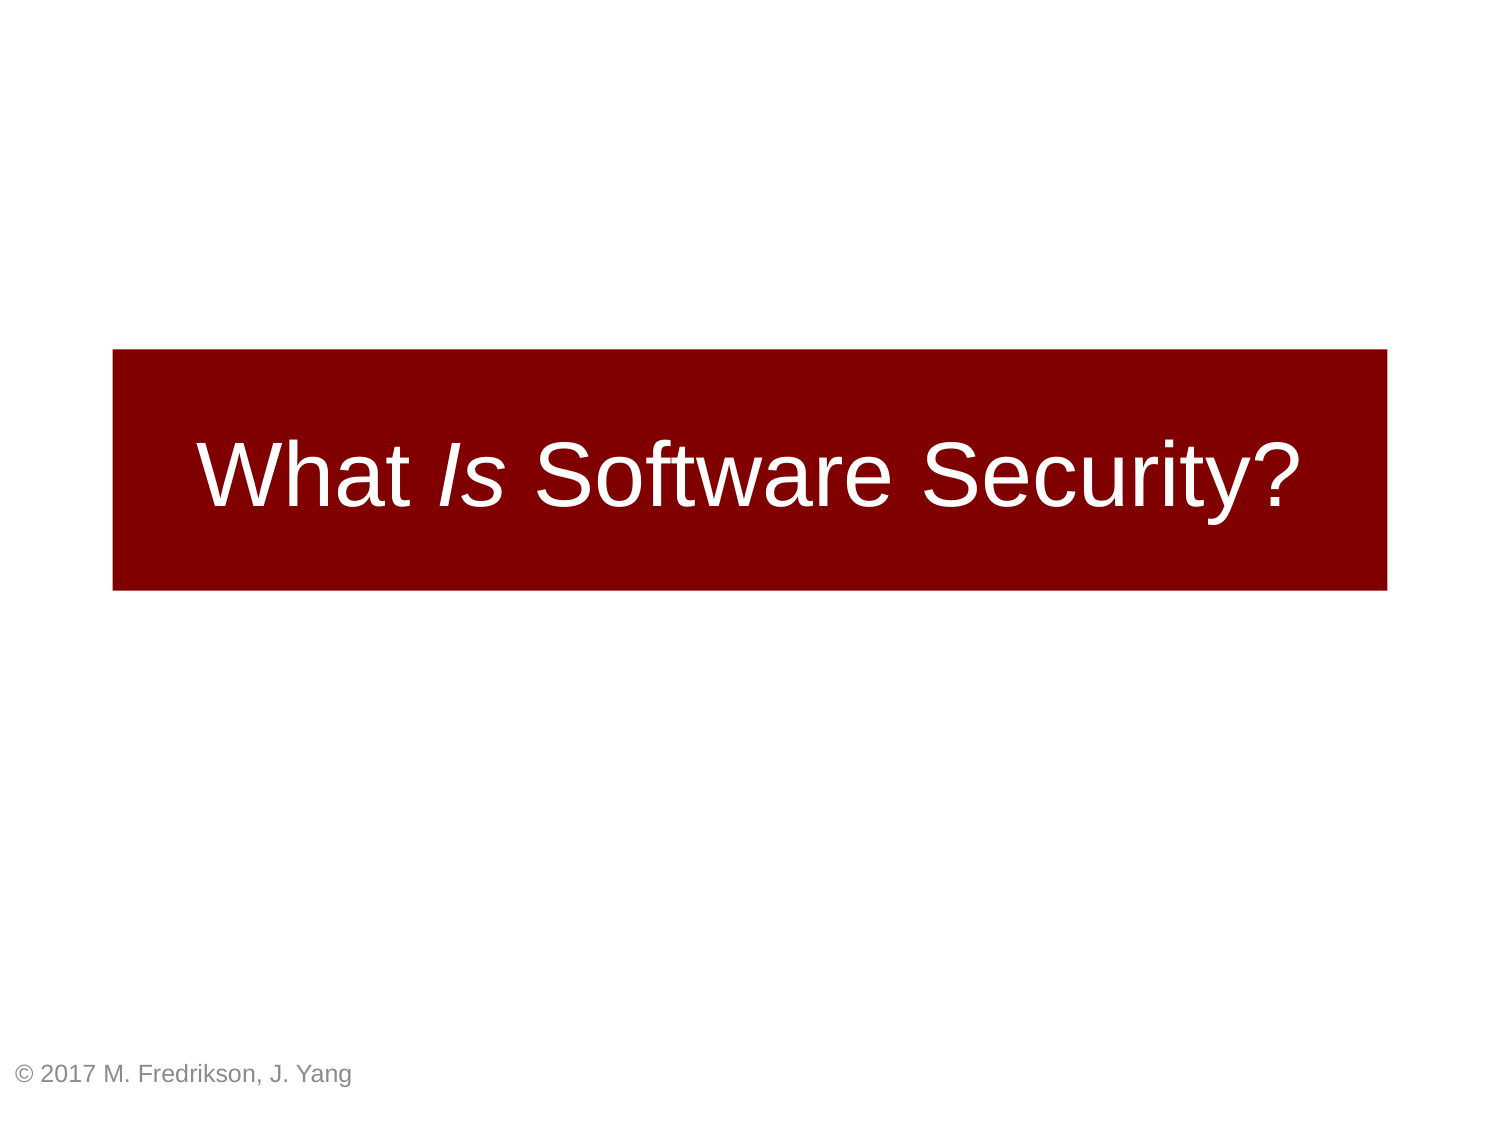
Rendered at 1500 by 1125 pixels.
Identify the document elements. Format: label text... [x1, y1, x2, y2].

footer © 2017 M. Fredrikson, J. Yang [0, 1042, 475, 1103]
title What Is Software Security? [112, 349, 1388, 591]
